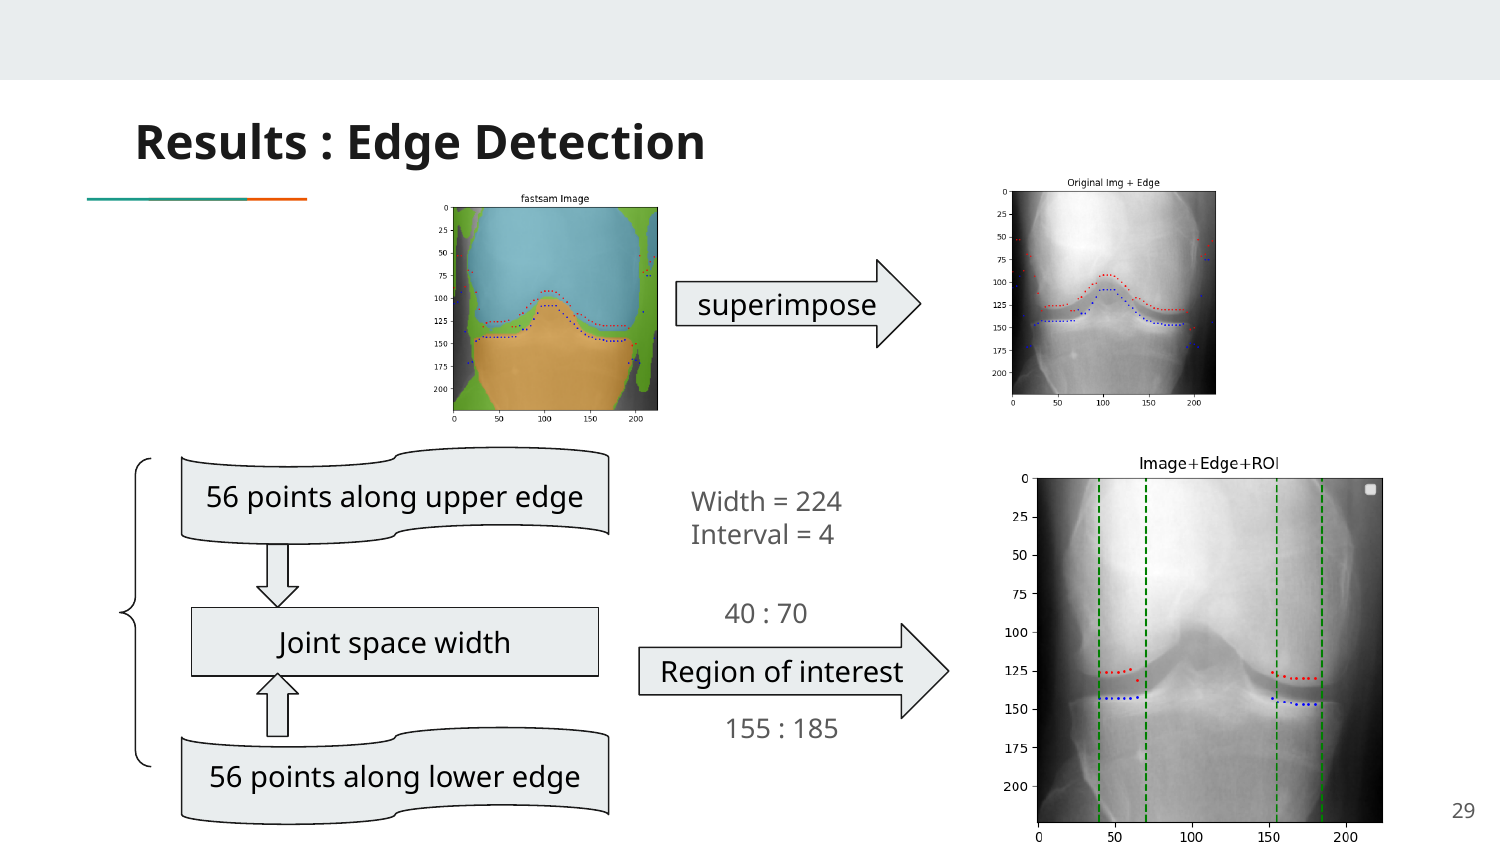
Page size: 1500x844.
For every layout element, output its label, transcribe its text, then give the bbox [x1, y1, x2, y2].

text_box 56 points along upper edge [181, 447, 609, 545]
title Results : Edge Detection [119, 96, 1381, 185]
text_box [256, 673, 299, 737]
text_box 56 points along lower edge [181, 727, 609, 825]
text_box [256, 544, 299, 608]
text_box [119, 458, 152, 767]
text_box Width = 224 Interval = 4 [676, 469, 898, 565]
picture [903, 159, 1500, 844]
picture [374, 175, 727, 440]
text_box 40 : 70 [709, 580, 839, 644]
text_box superimpose [731, 259, 921, 348]
text_box 155 : 185 [709, 696, 860, 760]
text_box Joint space width [191, 607, 599, 676]
text_box Region of interest [639, 647, 898, 695]
